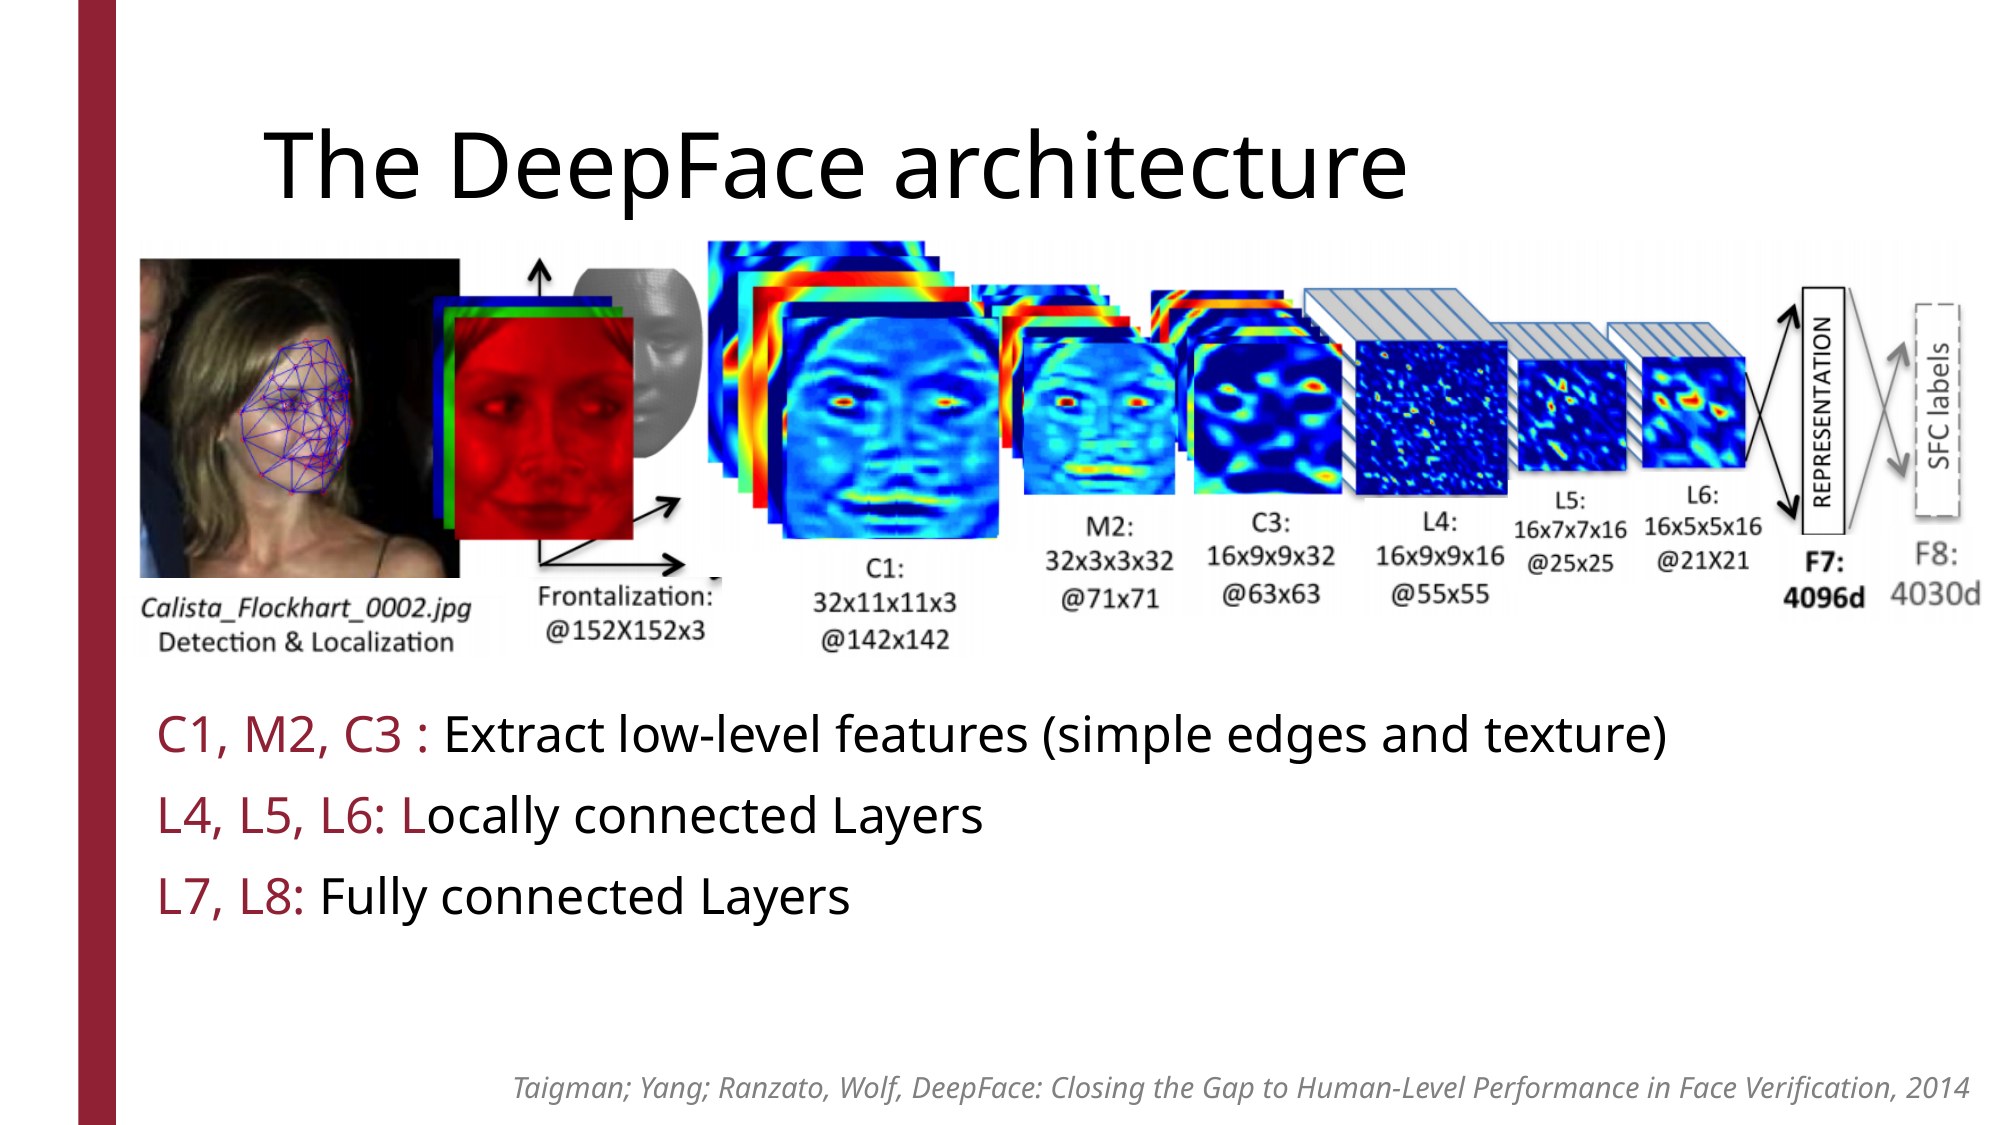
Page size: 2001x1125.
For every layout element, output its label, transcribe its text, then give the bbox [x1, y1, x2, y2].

title The DeepFace architecture [225, 112, 1800, 229]
list C1, M2, C3 : Extract low-level features (simple edges and texture) L4, L5, L6: Locally connected Layers L7, L8: Fully connected Layers [141, 699, 1717, 1083]
text_box Taigman; Yang; Ranzato, Wolf, DeepFace: Closing the Gap to Human-Level Performance in Face Verification, 2014 [487, 1061, 1986, 1112]
picture [122, 596, 506, 678]
picture [133, 229, 1985, 658]
